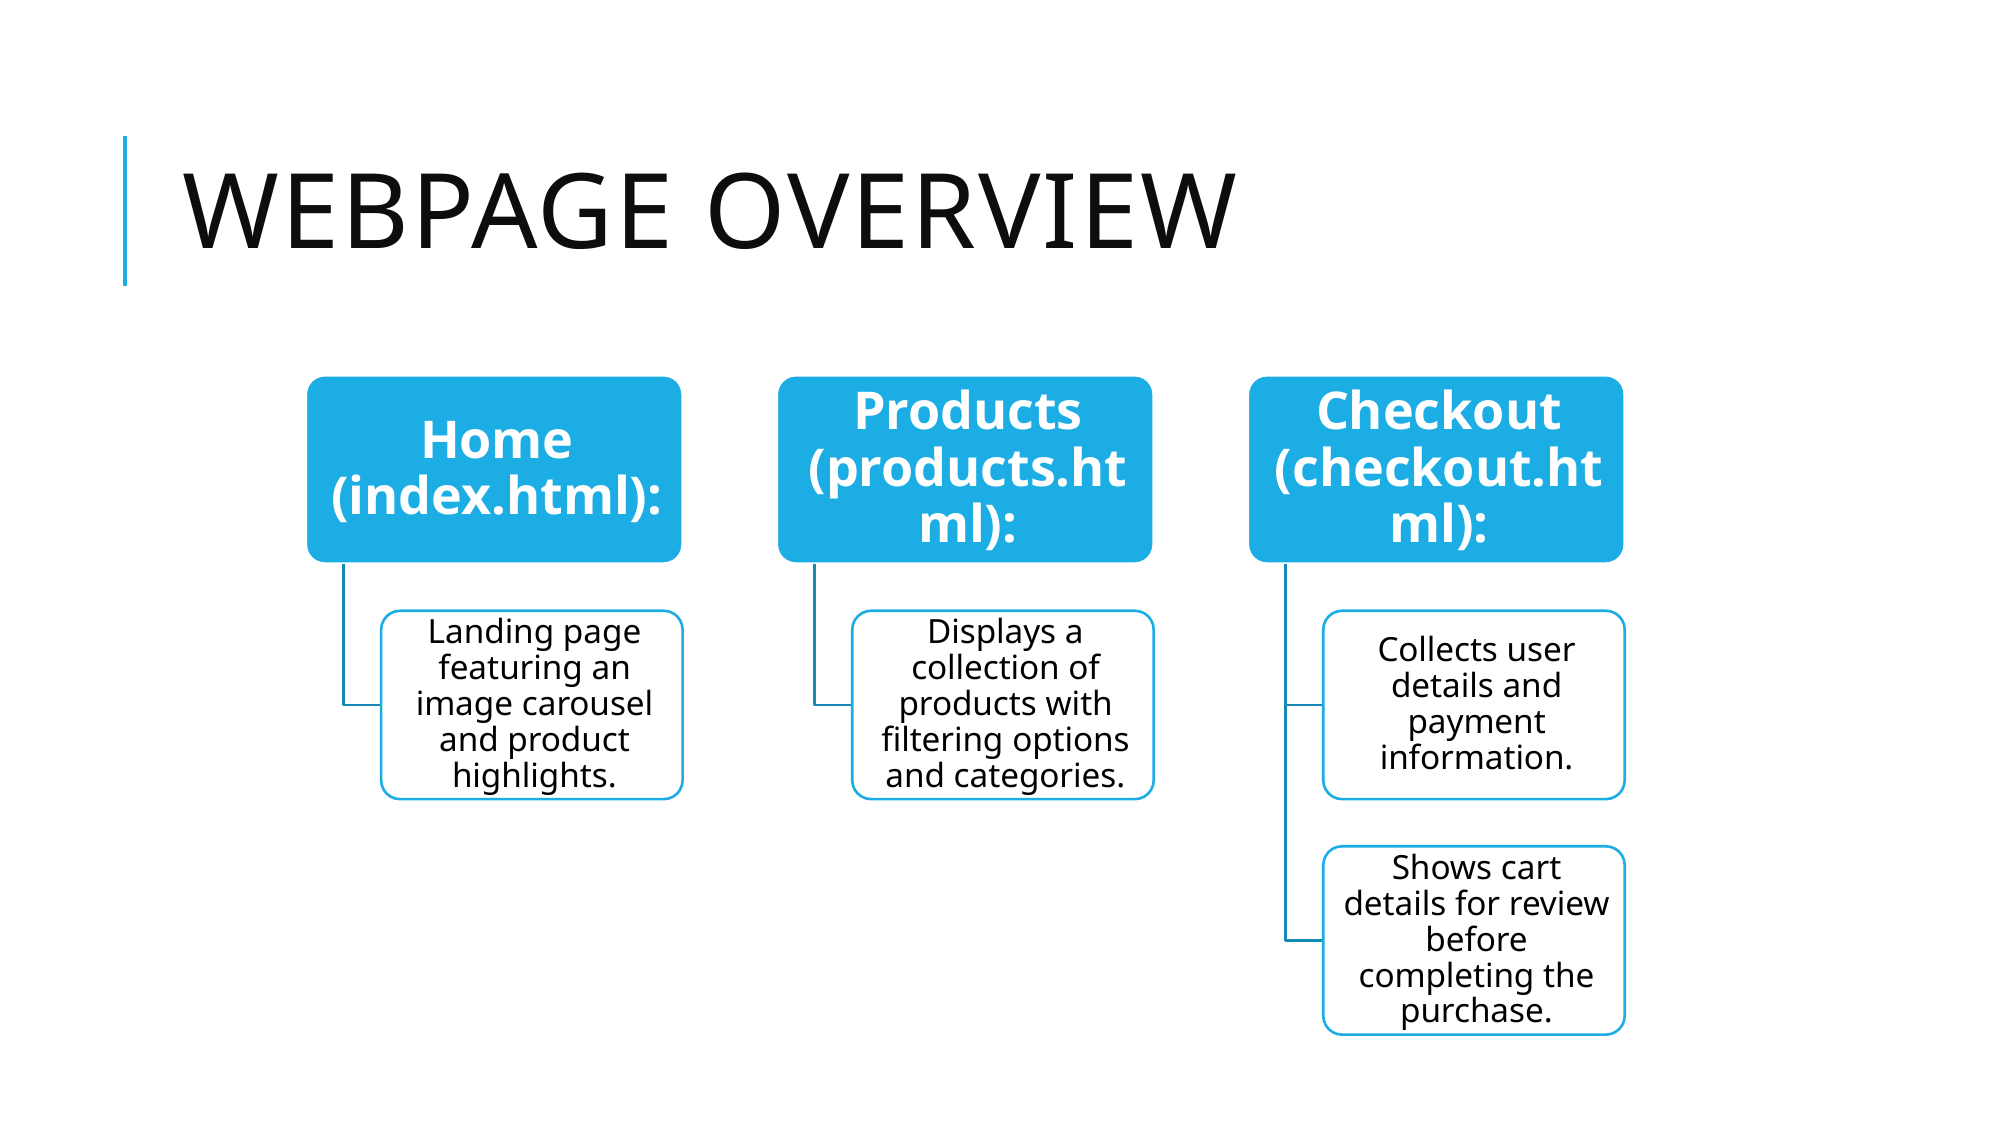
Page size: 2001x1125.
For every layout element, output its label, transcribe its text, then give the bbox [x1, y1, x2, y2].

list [167, 374, 1763, 1036]
title Webpage Overview [168, 96, 1763, 342]
